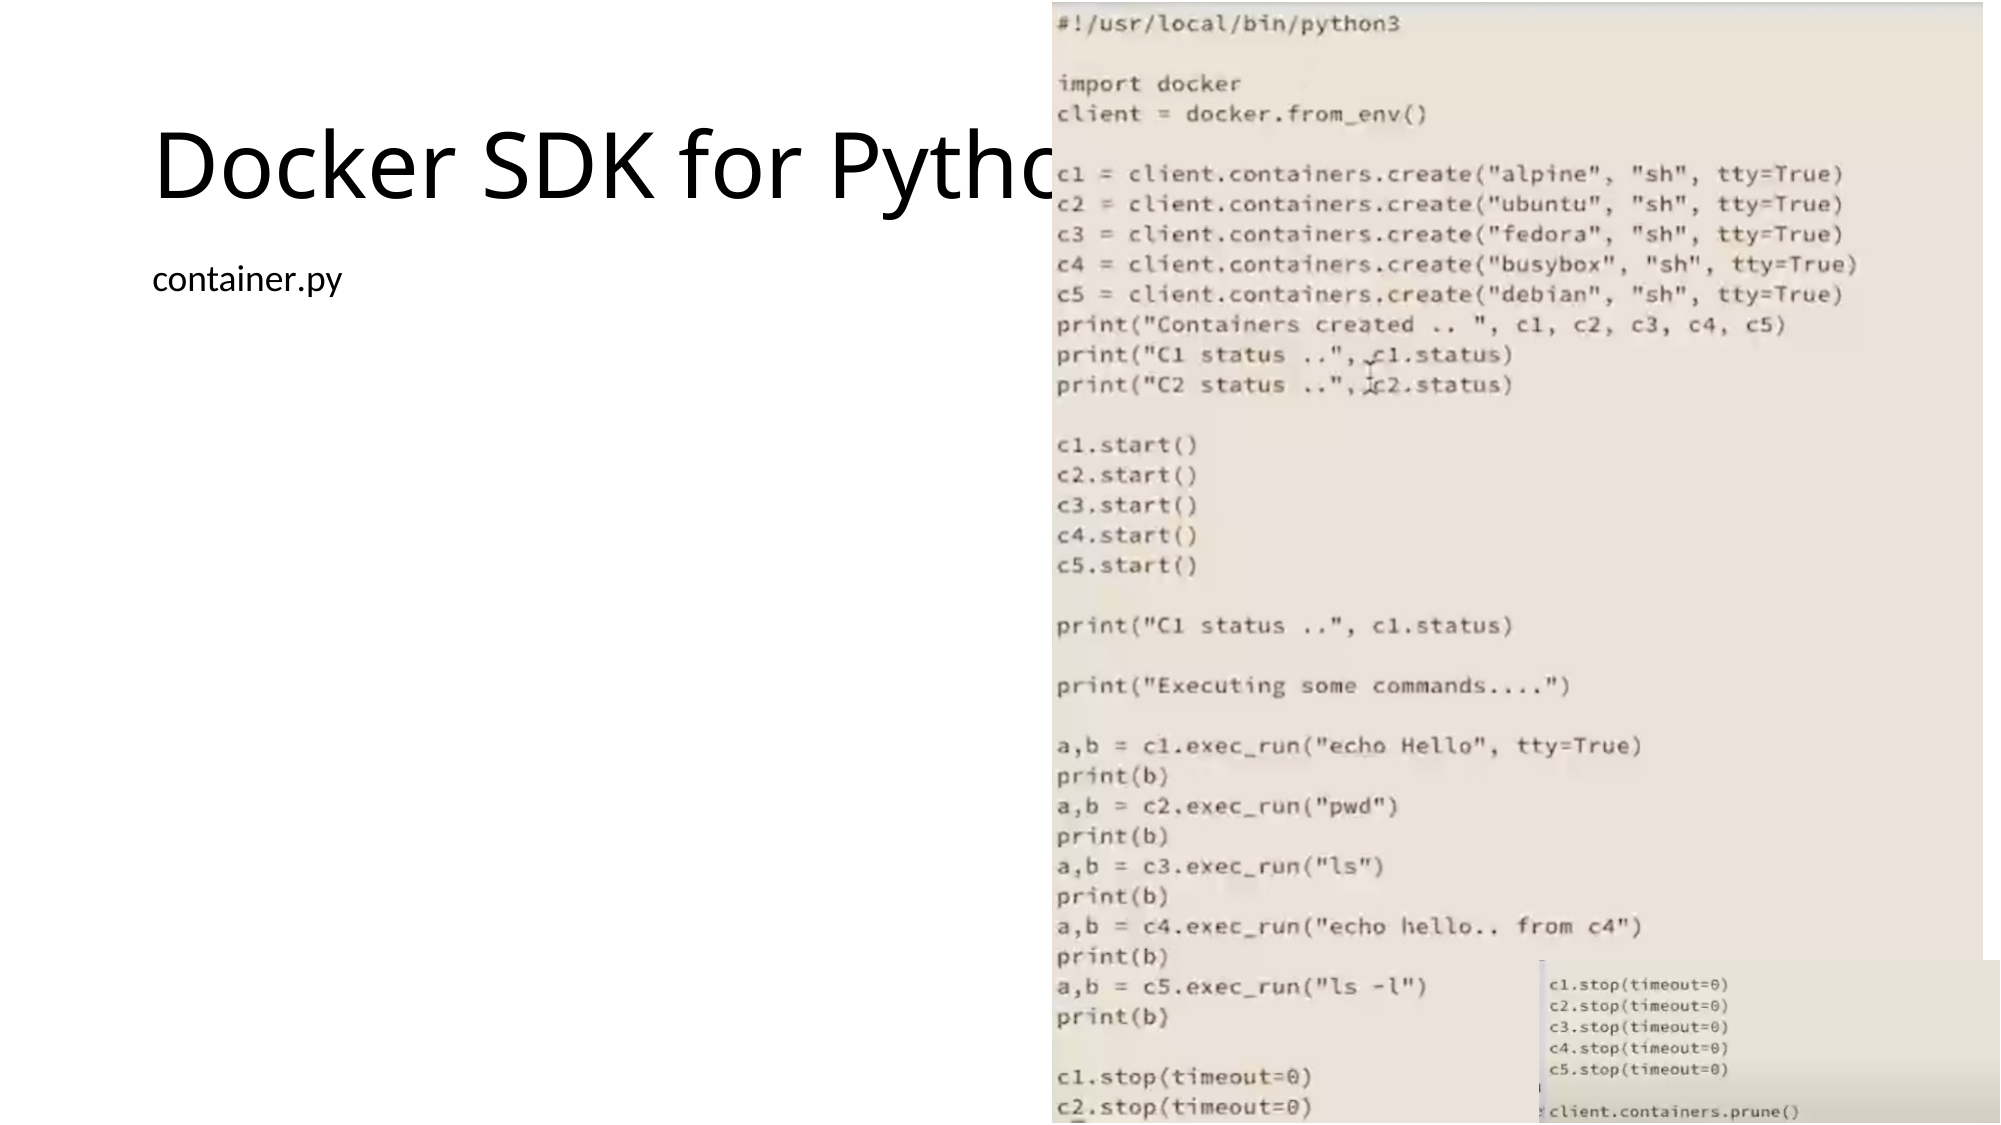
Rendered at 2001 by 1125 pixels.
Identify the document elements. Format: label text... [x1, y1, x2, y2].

picture [1052, 2, 2000, 1123]
title Docker SDK for Python [137, 59, 1052, 246]
text_box container.py [137, 246, 1052, 307]
